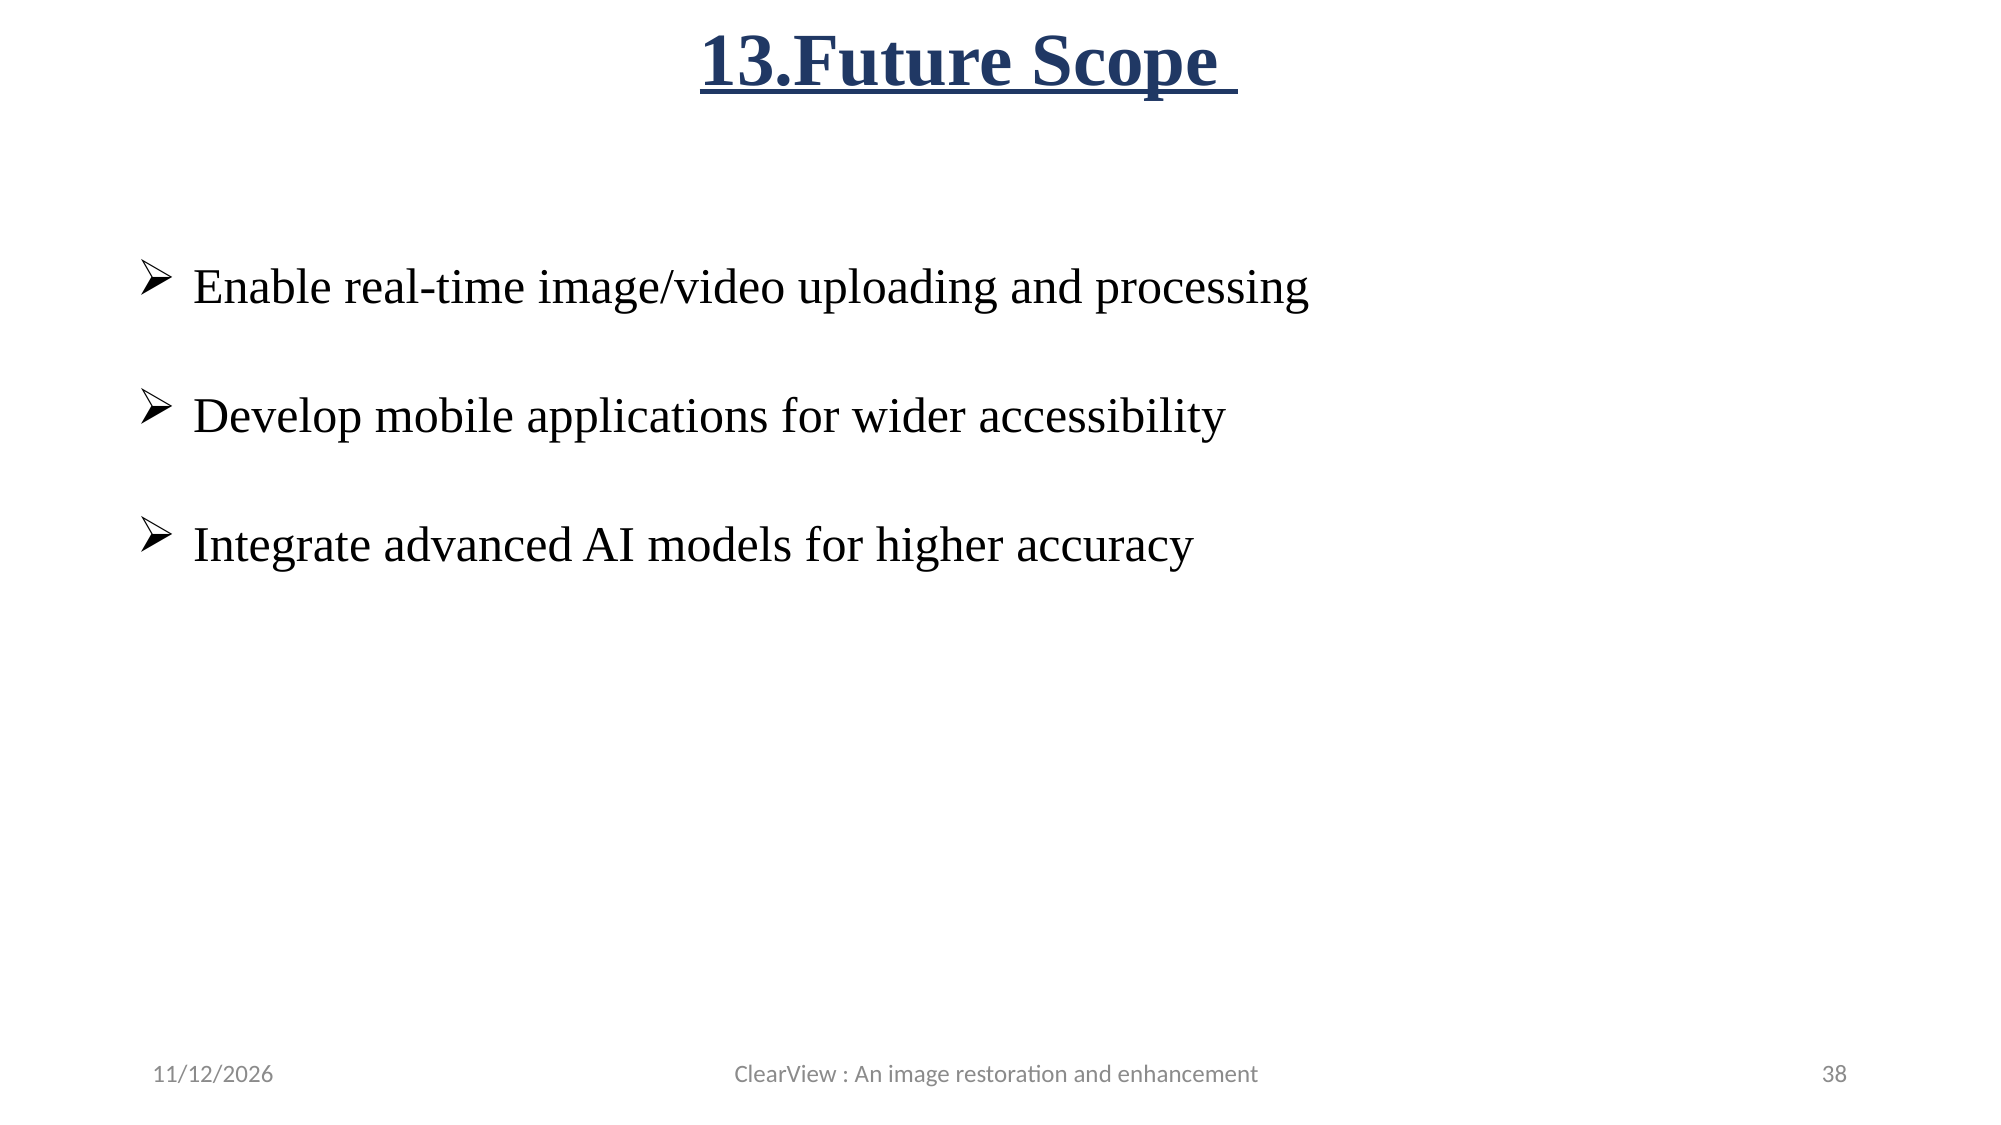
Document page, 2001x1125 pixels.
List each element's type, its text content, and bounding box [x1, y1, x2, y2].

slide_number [137, 1042, 588, 1103]
list Enable real-time image/video uploading and processing Develop mobile applications for wider accessibility Integrate advanced AI models for higher accuracy [121, 198, 1847, 912]
slide_number 38 [1412, 1042, 1863, 1103]
title 13.Future Scope [121, 0, 1816, 142]
footer ClearView : An image restoration and enhancement [662, 1042, 1338, 1103]
